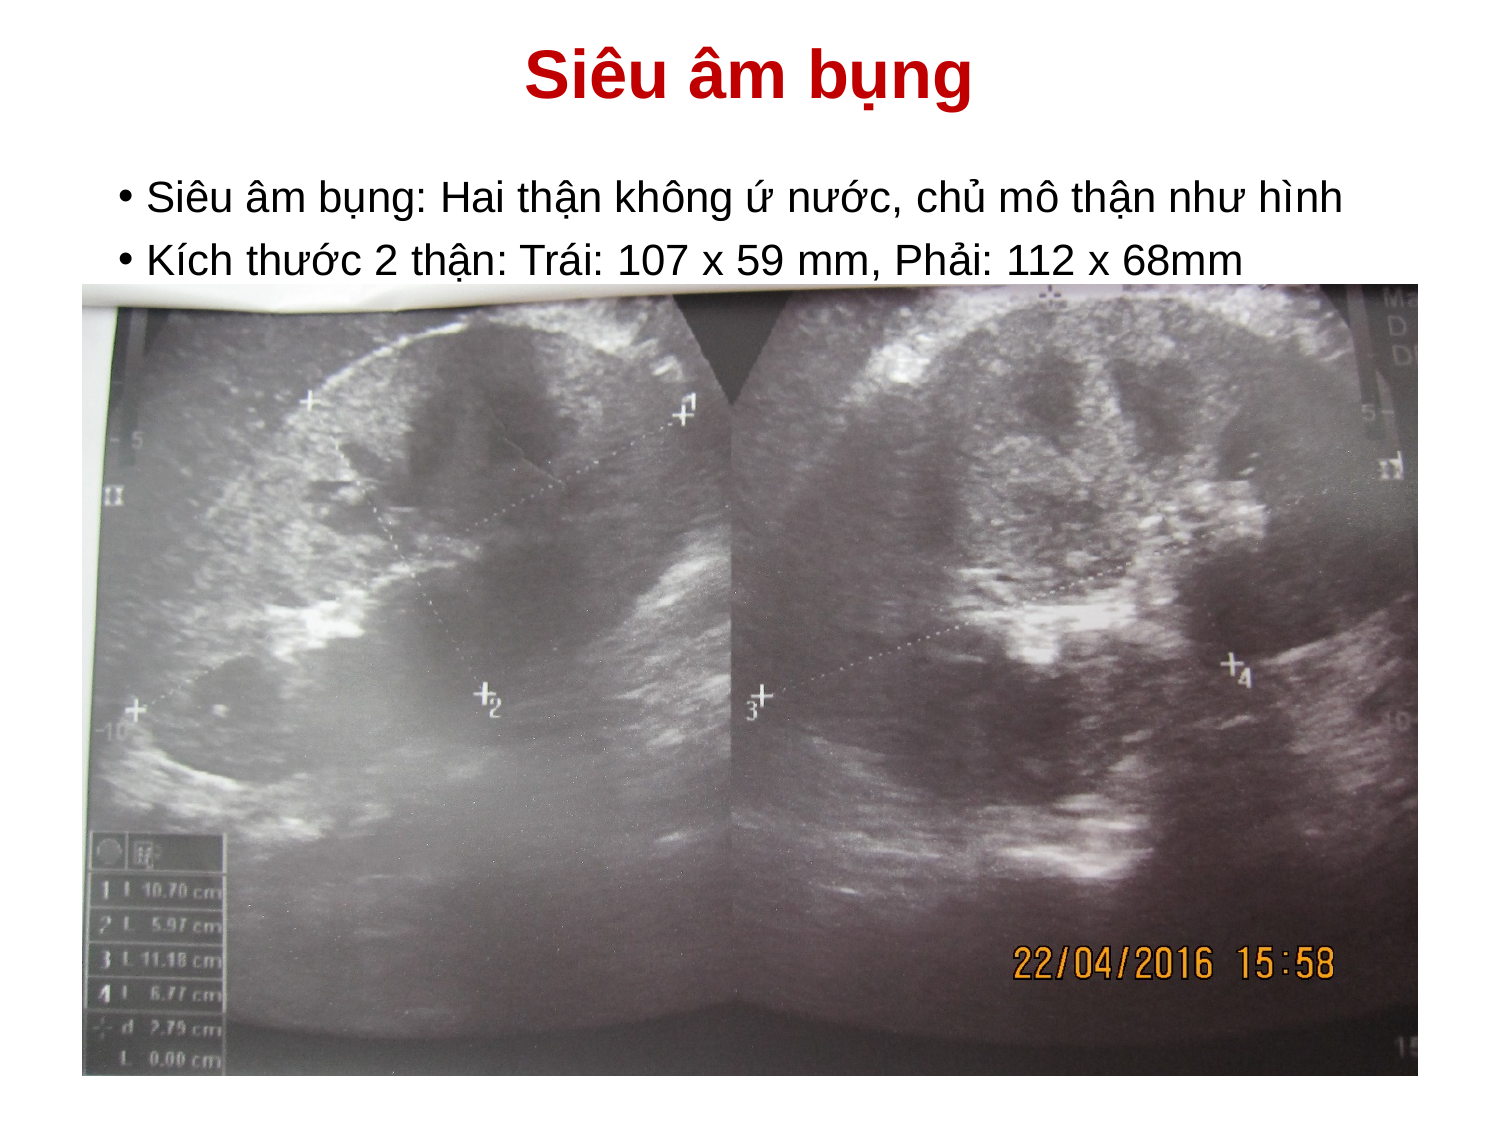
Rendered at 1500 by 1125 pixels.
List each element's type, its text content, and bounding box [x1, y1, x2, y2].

picture [81, 284, 1418, 1076]
title Siêu âm bụng [103, 18, 1397, 135]
list Siêu âm bụng: Hai thận không ứ nước, chủ mô thận như hình Kích thước 2 thận: Trái: 107 x 59 mm, Phải: 112 x 68mm [103, 166, 1397, 284]
